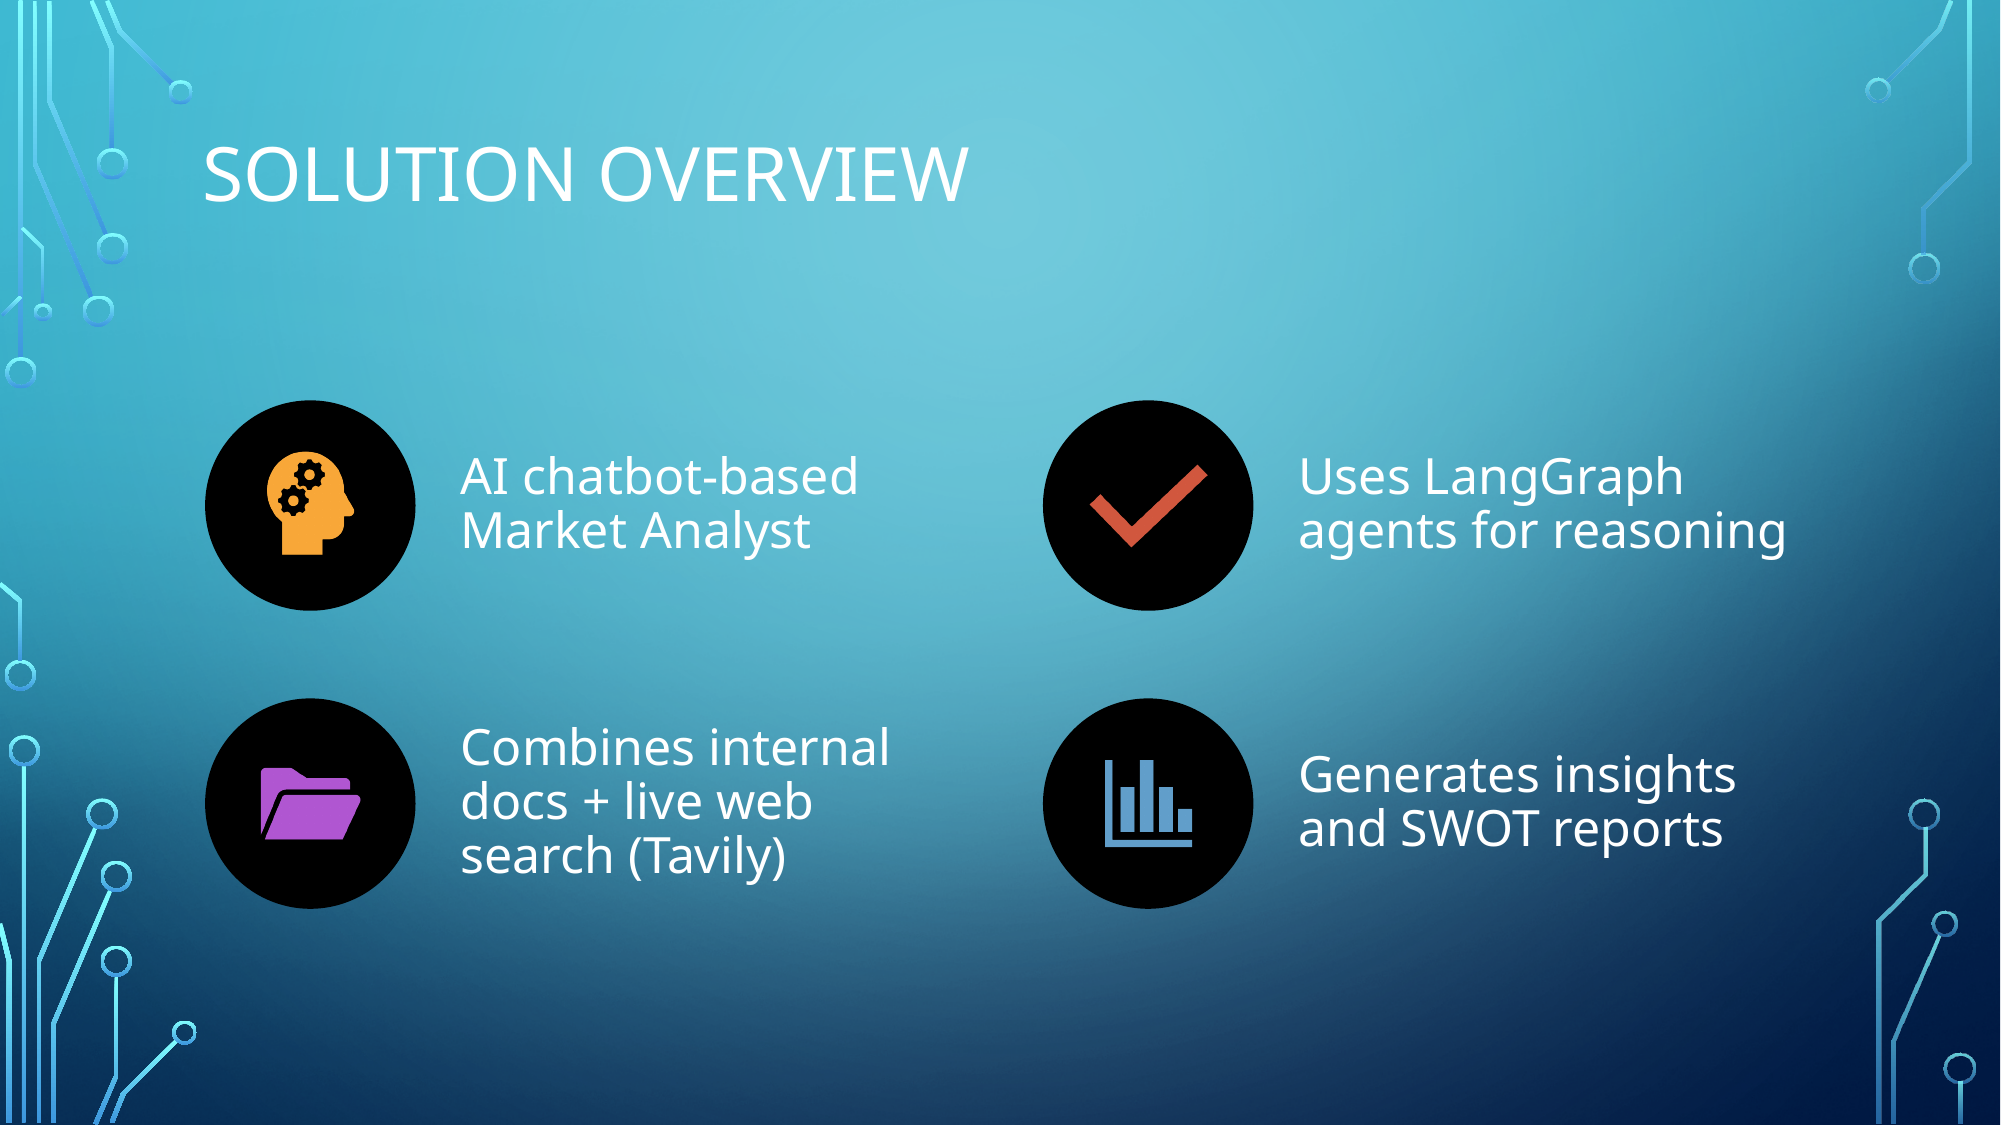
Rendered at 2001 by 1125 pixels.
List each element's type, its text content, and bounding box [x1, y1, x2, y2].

title Solution Overview [187, 101, 1813, 344]
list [186, 396, 1813, 913]
